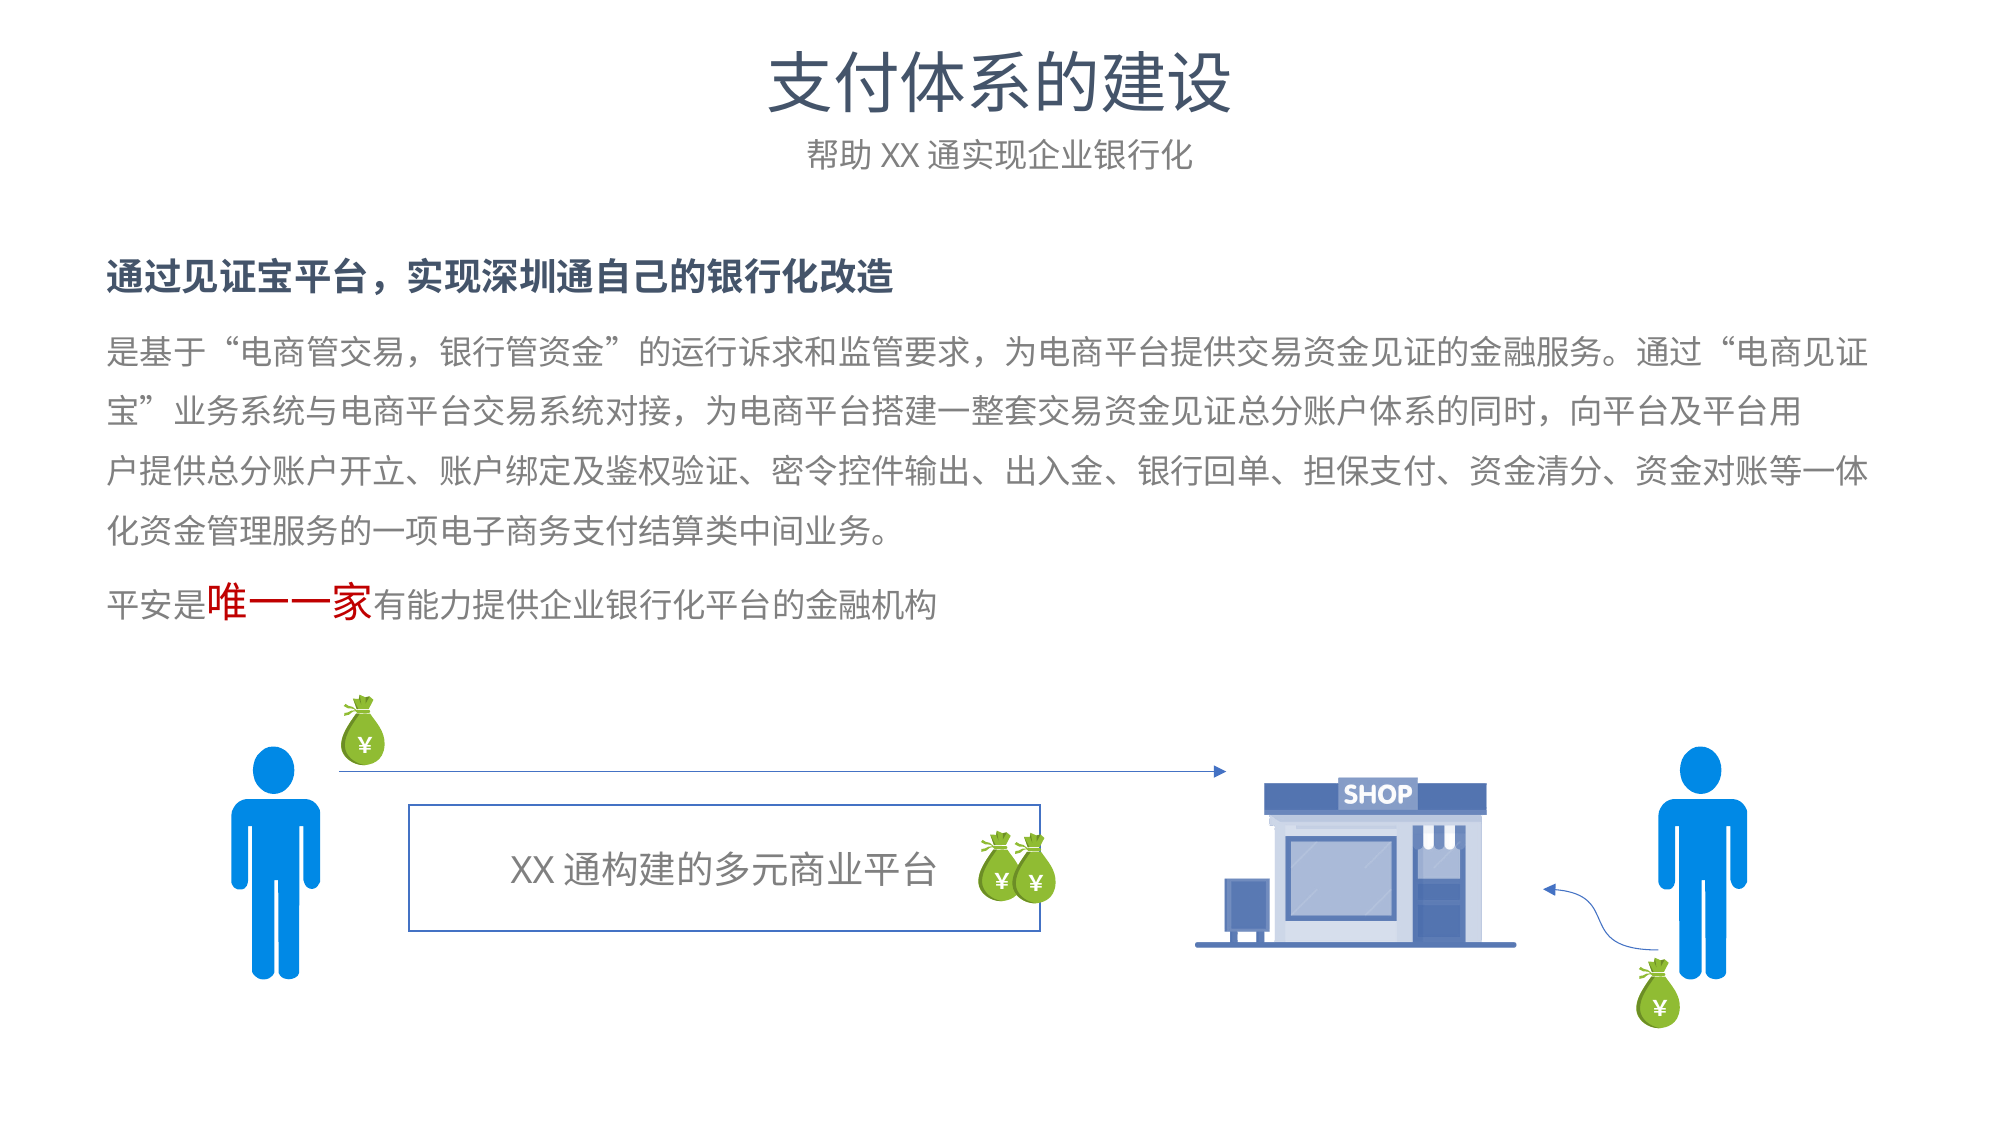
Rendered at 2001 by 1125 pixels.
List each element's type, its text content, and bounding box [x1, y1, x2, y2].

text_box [977, 830, 1056, 906]
text_box 通过见证宝平台，实现深圳通自己的银行化改造 [91, 245, 982, 303]
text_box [339, 694, 385, 768]
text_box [231, 730, 1748, 980]
list 帮助XX通实现企业银行化 [196, 131, 1804, 183]
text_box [1542, 889, 1659, 950]
text_box 是基于“电商管交易，银行管资金”的运行诉求和监管要求，为电商平台提供交易资金见证的金融服务。通过“电商见证宝”业务系统与电商平台交易系统对接，为电商平台搭建一整套交易资金见证总分账户体系的同时，向平台及平台用 户提供总分账户开立、账户绑定及鉴权验证、密令控件输出、出入金、银行回单、担保支付、资金清分、资金对账等一体化资金管理服务的一项电子商务支付结算类中间业务。 平安是唯一一家有能力提供企业银行化平台的金融机构 [91, 303, 1909, 624]
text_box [1635, 957, 1680, 1031]
list 支付体系的建设 [196, 43, 1804, 129]
